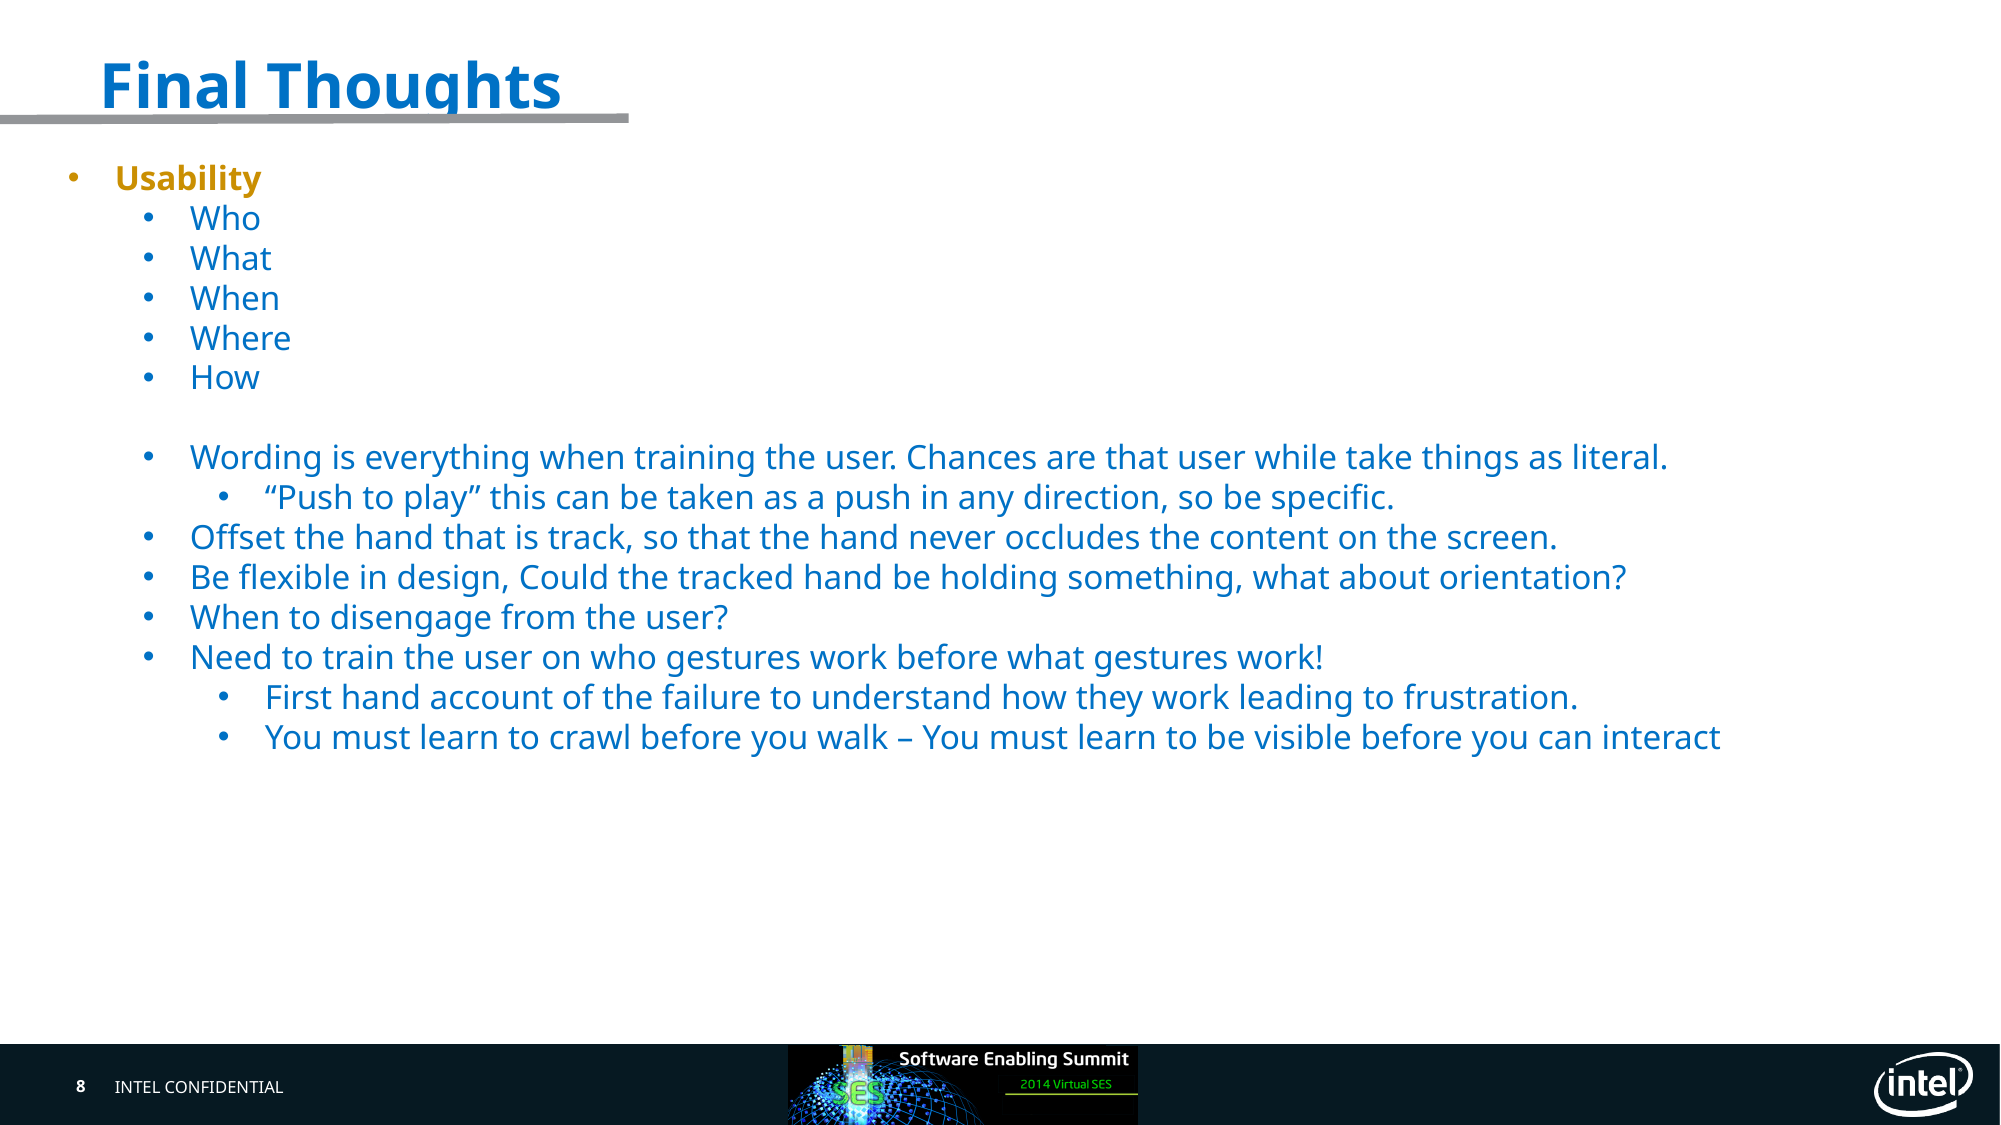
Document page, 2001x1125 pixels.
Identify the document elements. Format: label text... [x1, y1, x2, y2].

picture [1874, 1052, 1973, 1117]
text_box Usability Who What When Where How Wording is everything when training the user. Chances are that user while take things as literal. “Push to play” this can be taken as a push in any direction, so be specific. Offset the hand that is track, so that the hand never occludes the content on the screen. Be flexible in design, Could the tracked hand be holding something, what about orientation? When to disengage from the user? Need to train the user on who gestures work before what gestures work! First hand account of the failure to understand how they work leading to frustration. You must learn to crawl before you walk – You must learn to be visible before you can interact [53, 127, 1900, 844]
title Final Thoughts [99, 67, 1900, 120]
picture [788, 1045, 1138, 1125]
slide_number 8 [0, 1069, 101, 1106]
